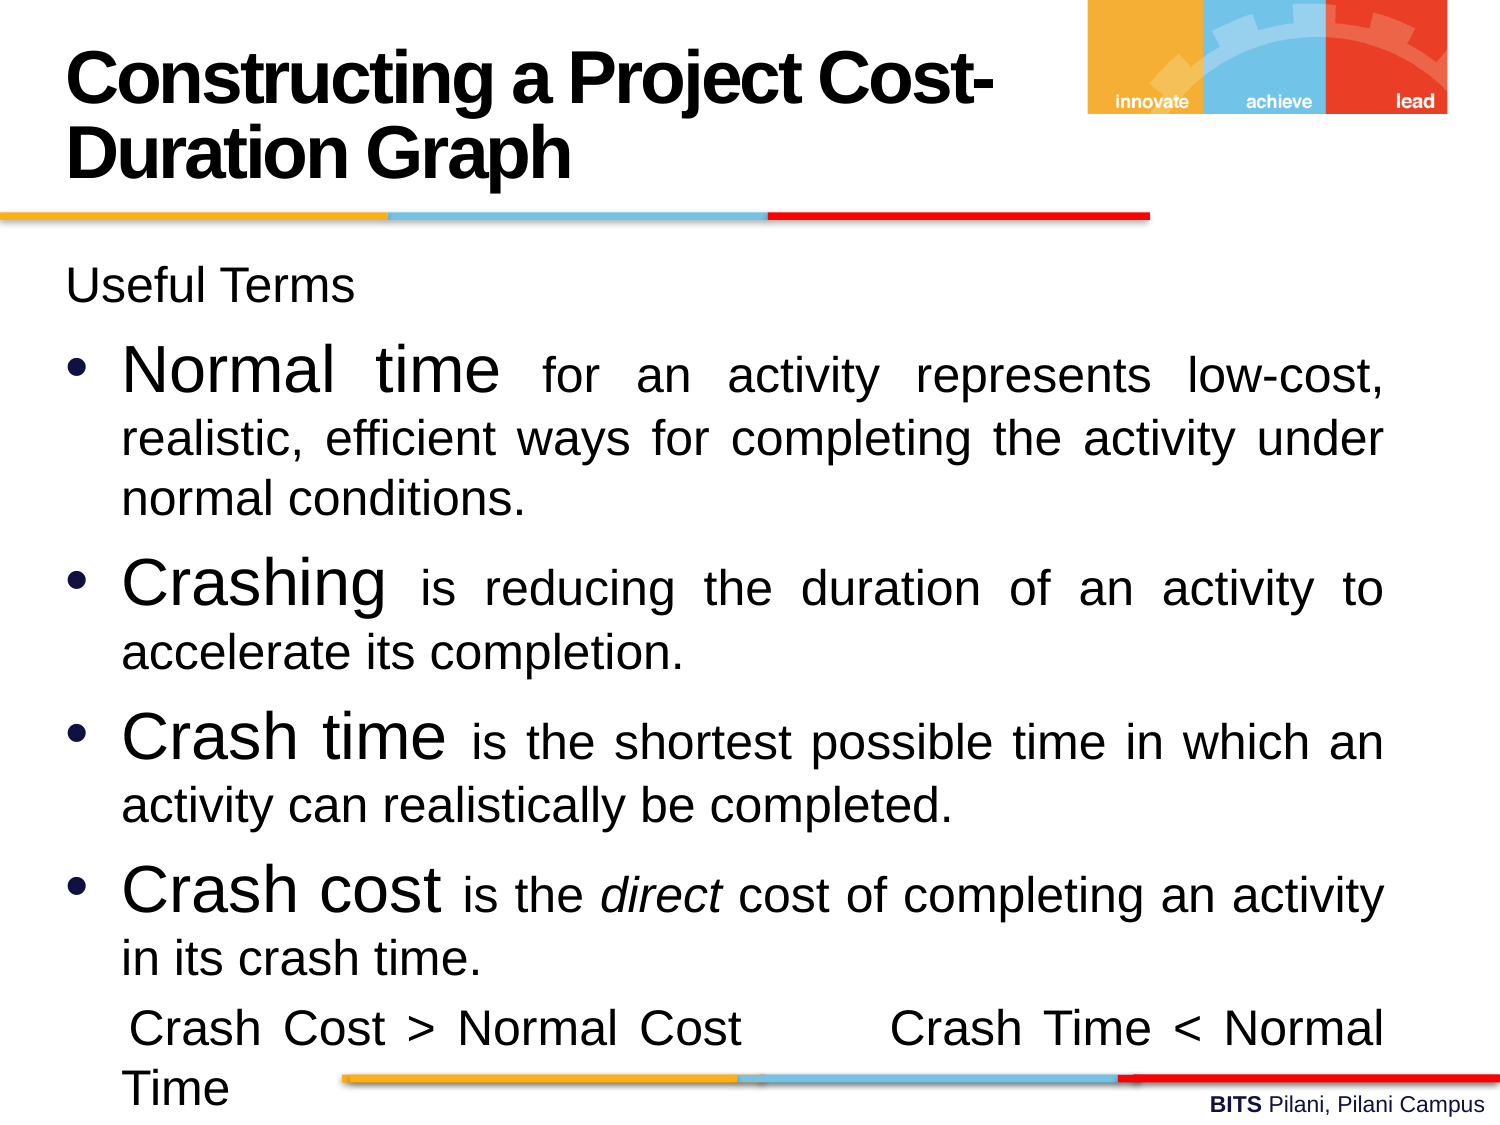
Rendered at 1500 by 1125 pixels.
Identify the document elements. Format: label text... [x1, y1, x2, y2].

picture [1087, 0, 1448, 114]
list Constructing a Project Cost-Duration Graph [50, 24, 1088, 213]
list Useful Terms Normal time for an activity represents low-cost, realistic, efficient ways for completing the activity under normal conditions. Crashing is reducing the duration of an activity to accelerate its completion. Crash time is the shortest possible time in which an activity can realistically be completed. Crash cost is the direct cost of completing an activity in its crash time. Crash Cost > Normal Cost Crash Time < Normal Time [50, 245, 1400, 988]
